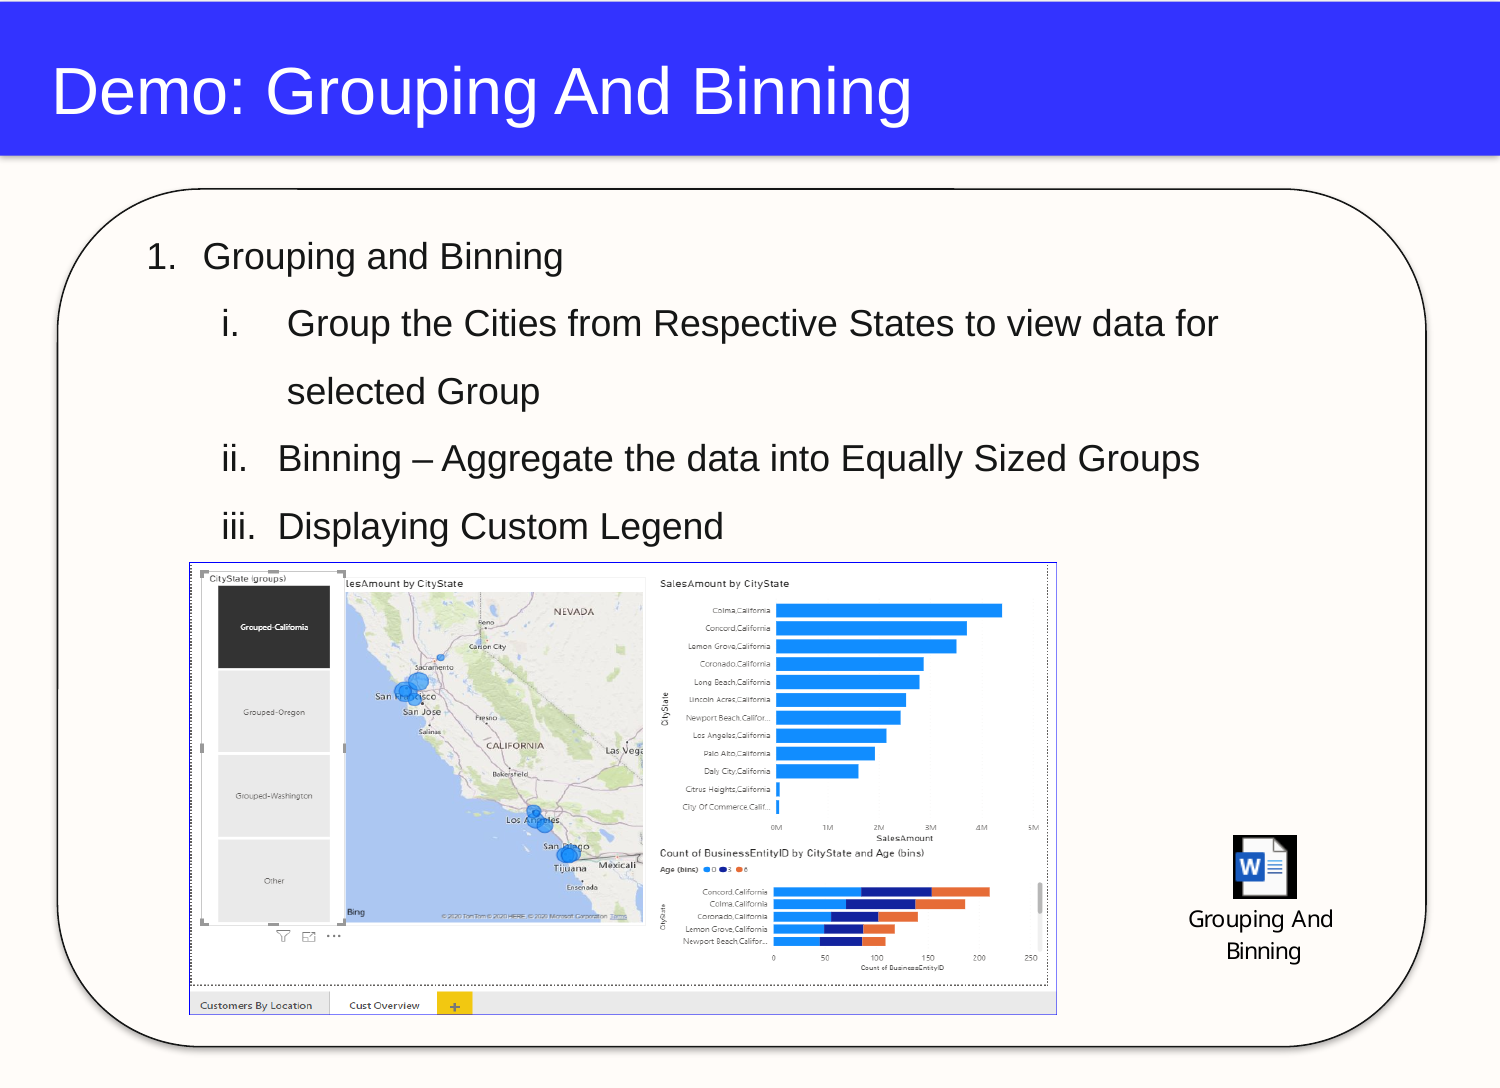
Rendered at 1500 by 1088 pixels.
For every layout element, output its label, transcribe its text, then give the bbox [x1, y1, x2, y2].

text_box [56, 188, 1427, 1048]
picture [189, 562, 1057, 1015]
title Demo: Grouping And Binning [36, 40, 1472, 131]
text_box Grouping and Binning Group the Cities from Respective States to view data for selected Group Binning – Aggregate the data into Equally Sized Groups Displaying Custom Legend [131, 202, 1283, 555]
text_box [1170, 835, 1358, 1000]
